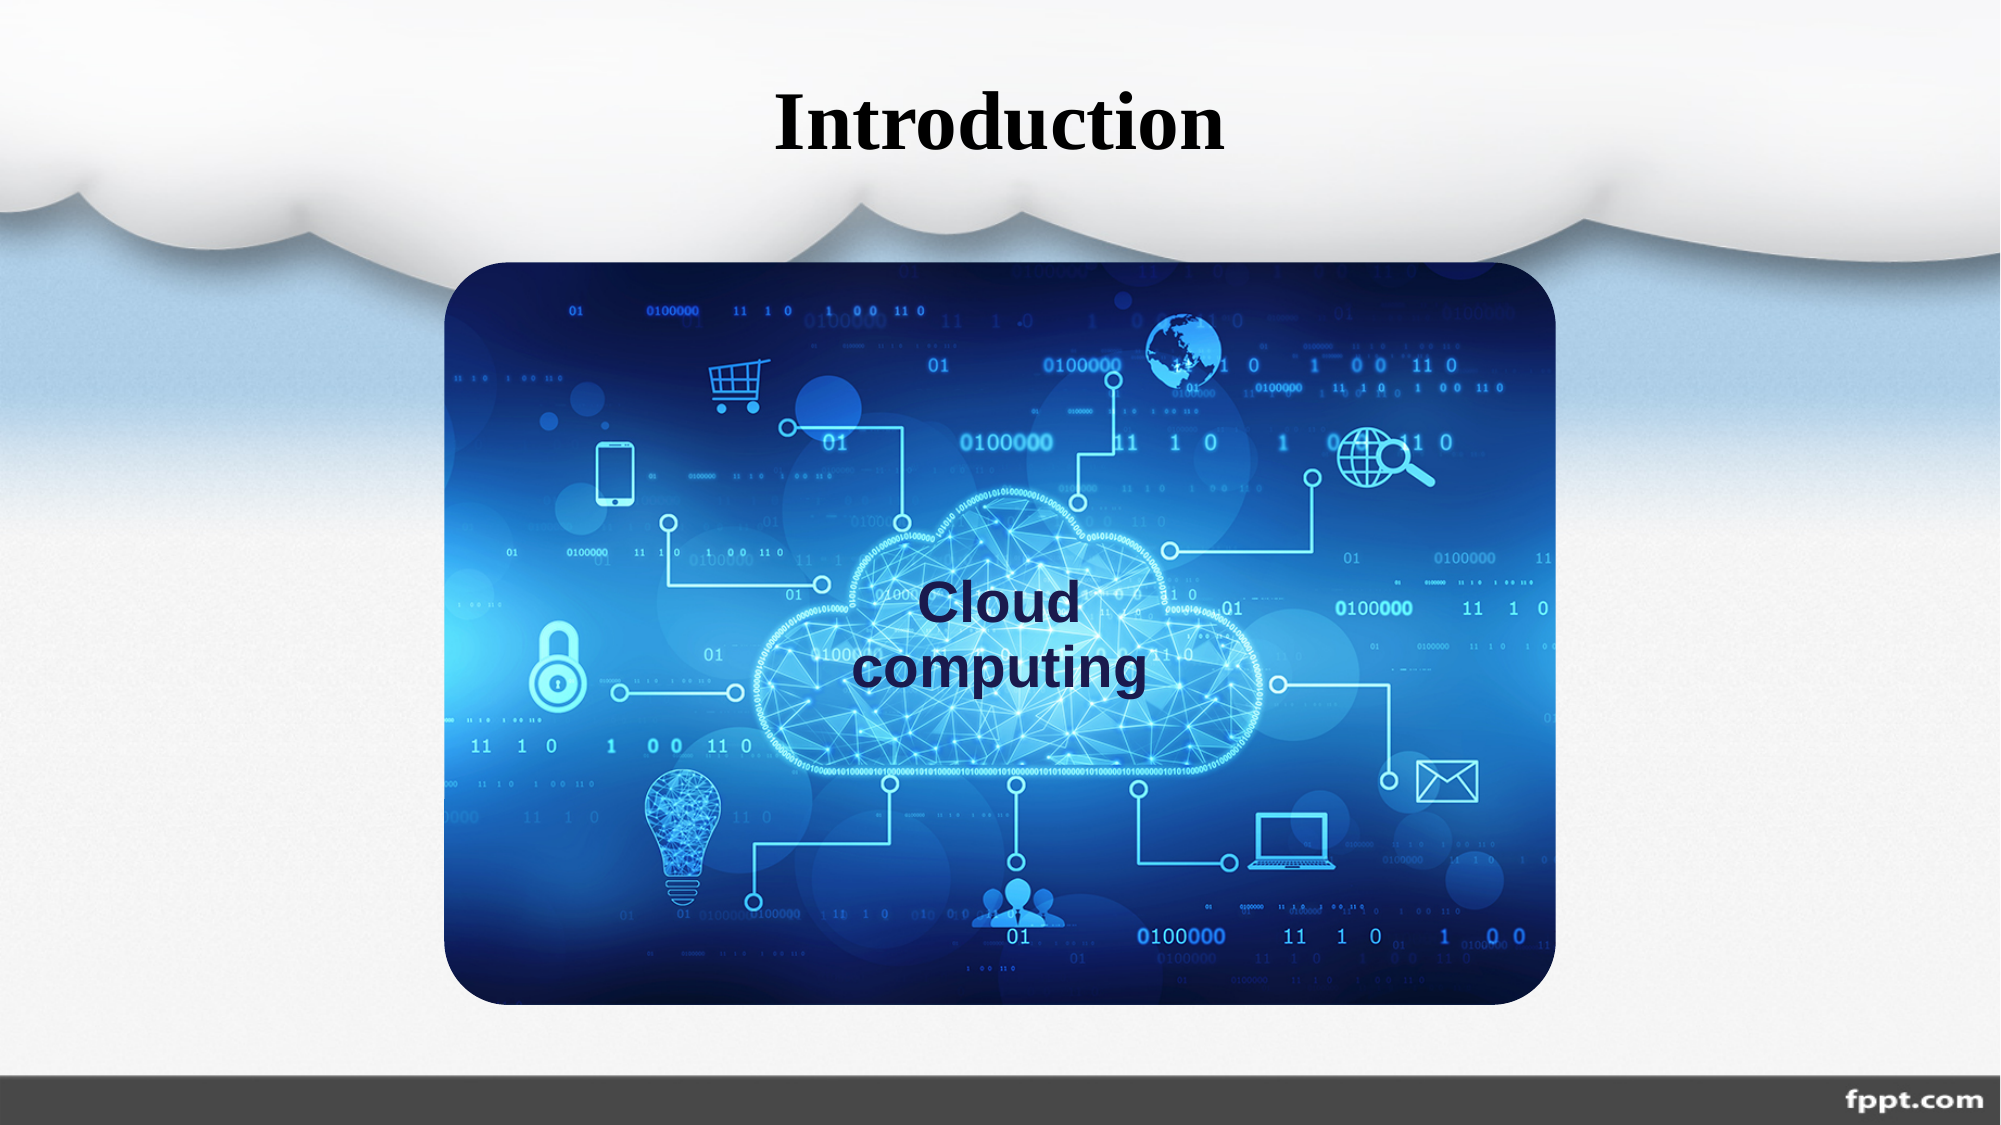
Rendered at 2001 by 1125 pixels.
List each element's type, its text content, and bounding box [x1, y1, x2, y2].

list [444, 262, 1556, 1005]
title Introduction [99, 28, 1900, 205]
picture [0, 0, 2001, 1125]
